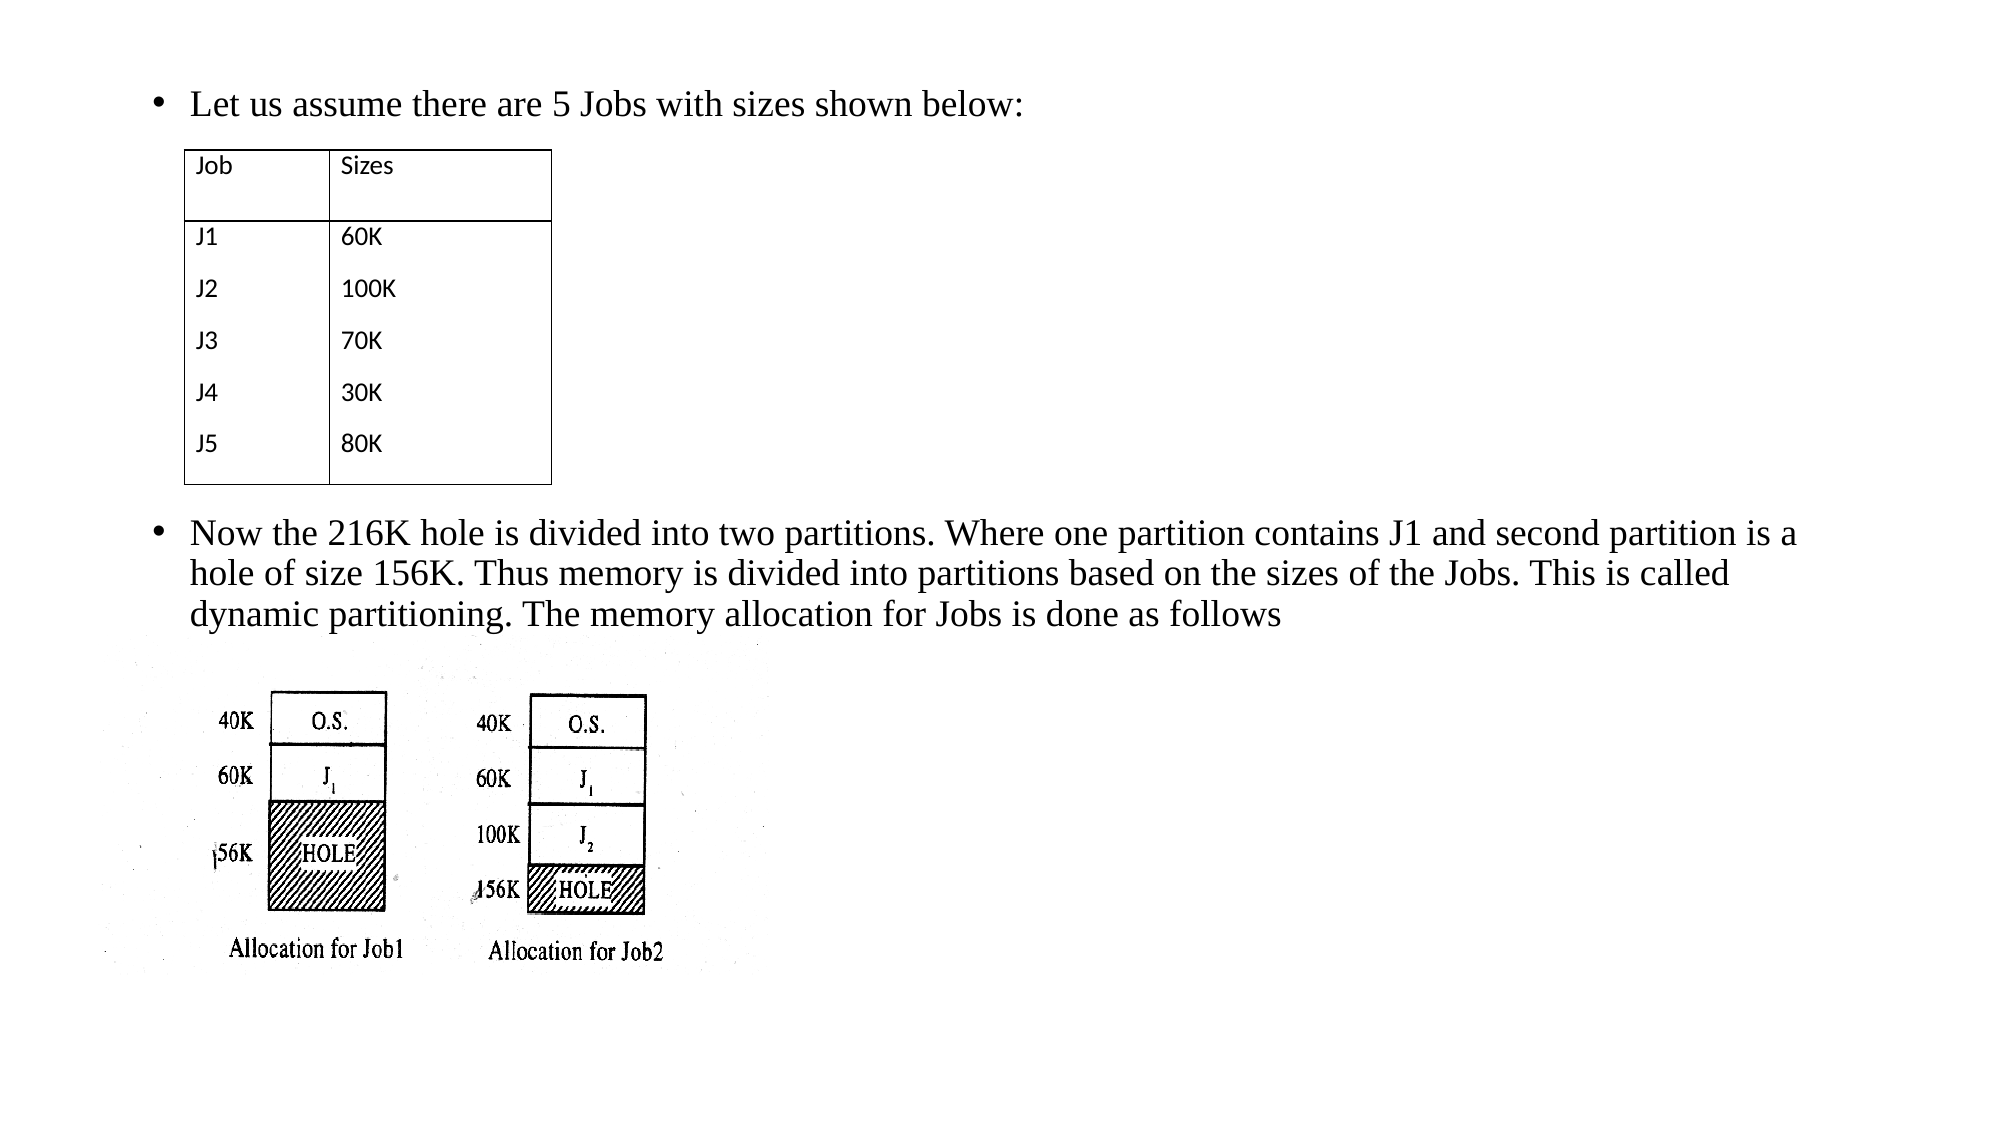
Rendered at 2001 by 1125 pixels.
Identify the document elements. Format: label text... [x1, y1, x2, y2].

table_header Sizes [330, 151, 551, 220]
table_header Job [185, 151, 329, 220]
list Let us assume there are 5 Jobs with sizes shown below: Now the 216K hole is divided into two partitions. Where one partition contains J1 and second partition is a hole of size 156K. Thus memory is divided into partitions based on the sizes of the Jobs. This is called dynamic partitioning. The memory allocation for Jobs is done as follows [137, 76, 1863, 1004]
table_cell J1 J2 J3 J4 J5 [185, 222, 329, 484]
table_cell 60K 100K 70K 30K 80K [330, 222, 551, 484]
picture [97, 635, 769, 975]
